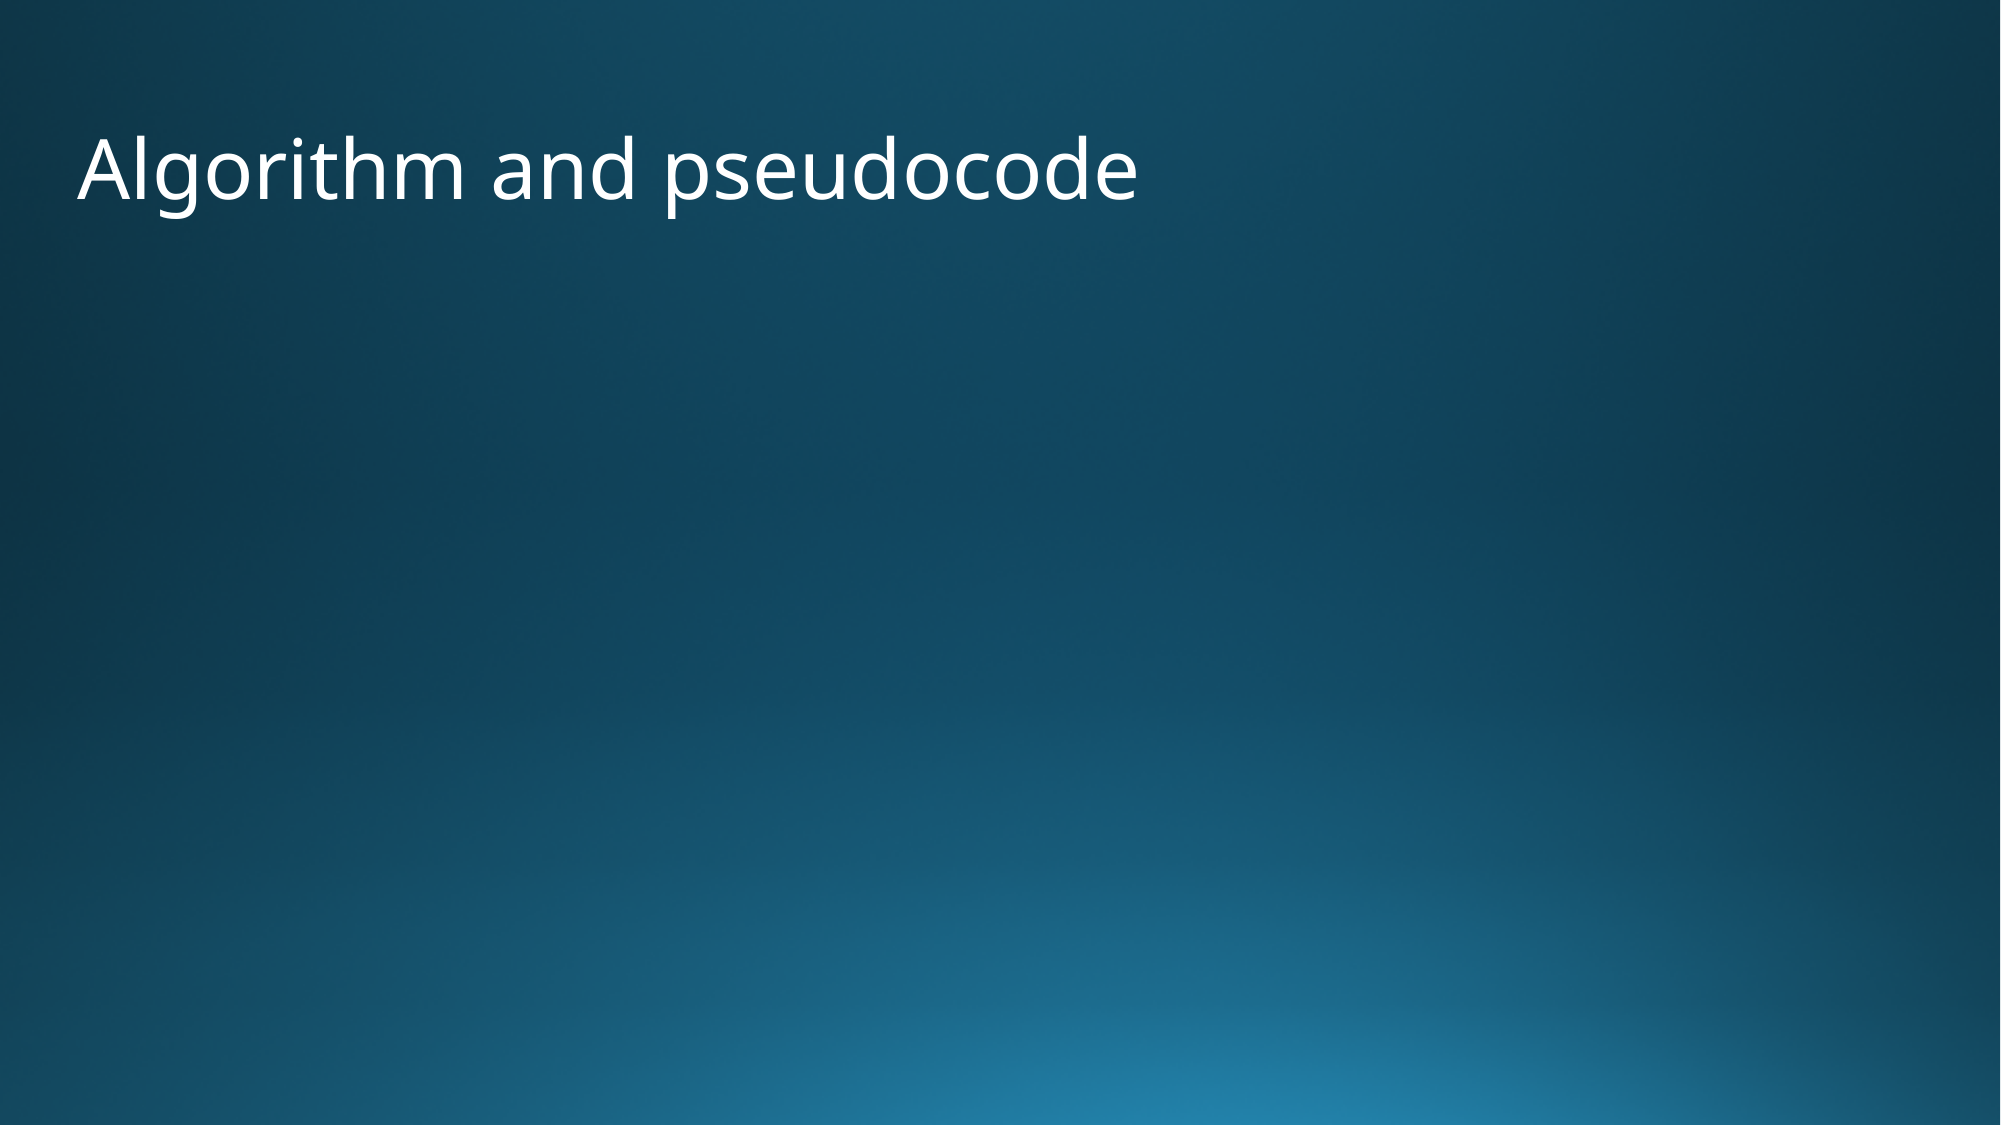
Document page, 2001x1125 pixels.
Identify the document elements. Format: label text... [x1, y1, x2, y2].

title Algorithm and pseudocode [62, 64, 1788, 282]
picture [0, 0, 2001, 1125]
